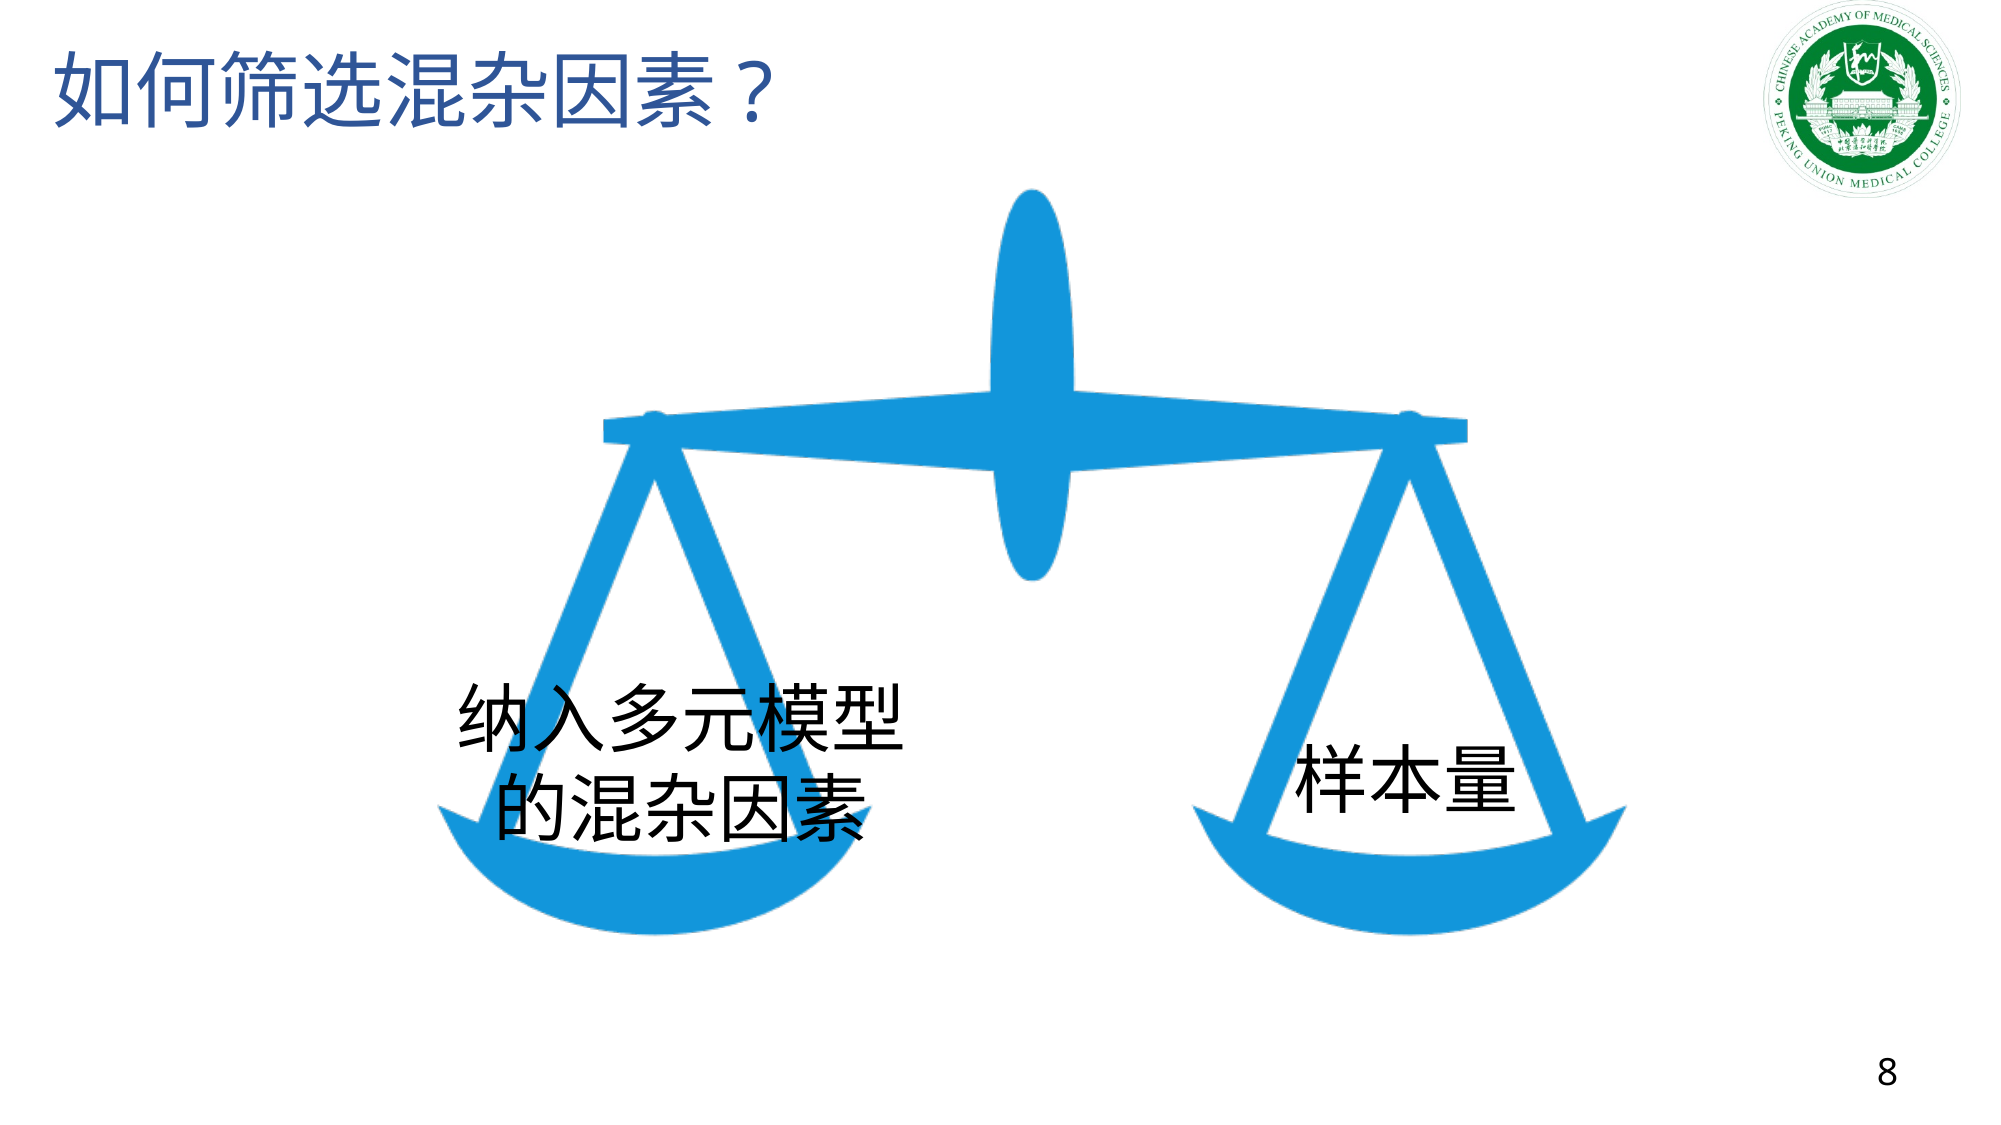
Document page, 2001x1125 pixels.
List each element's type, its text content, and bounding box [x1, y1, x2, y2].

picture [368, 151, 1697, 972]
title 如何筛选混杂因素? [36, 41, 1091, 152]
slide_number 8 [1862, 1040, 1955, 1101]
picture [1763, 0, 1961, 198]
